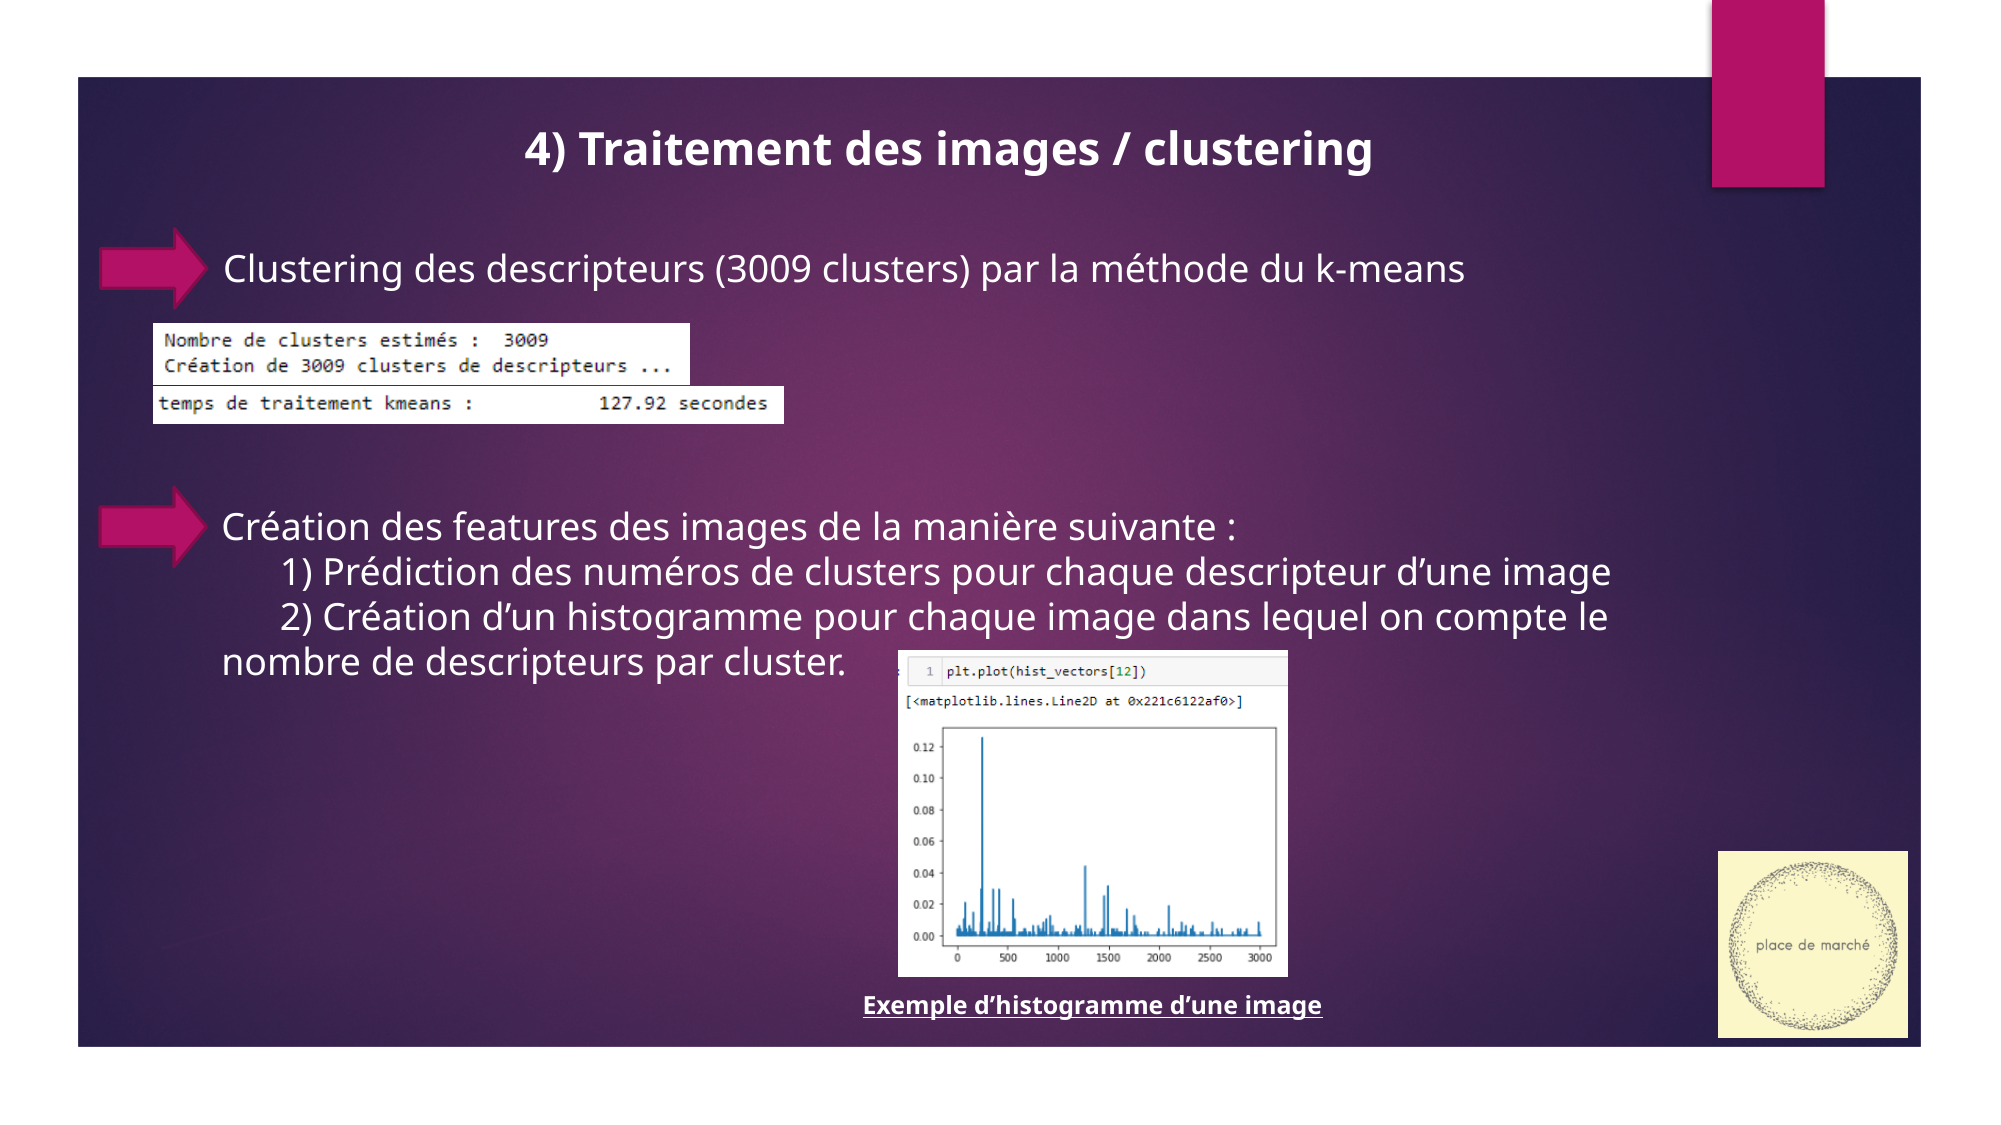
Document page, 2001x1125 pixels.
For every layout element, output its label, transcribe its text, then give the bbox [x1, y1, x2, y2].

picture [898, 650, 1288, 978]
text_box Clustering des descripteurs (3009 clusters) par la méthode du k-means [208, 238, 1633, 298]
text_box [98, 485, 206, 569]
text_box [99, 227, 208, 310]
text_box 4) Traitement des images / clustering [206, 111, 1693, 182]
picture [153, 323, 690, 385]
text_box Création des features des images de la manière suivante : 1) Prédiction des numéros de clusters pour chaque descripteur d’une image 2) Création d’un histogramme pour chaque image dans lequel on compte le nombre de descripteurs par cluster. [206, 495, 1761, 691]
text_box Exemple d’histogramme d’une image [847, 982, 1338, 1057]
picture [1718, 851, 1908, 1038]
picture [153, 386, 784, 425]
